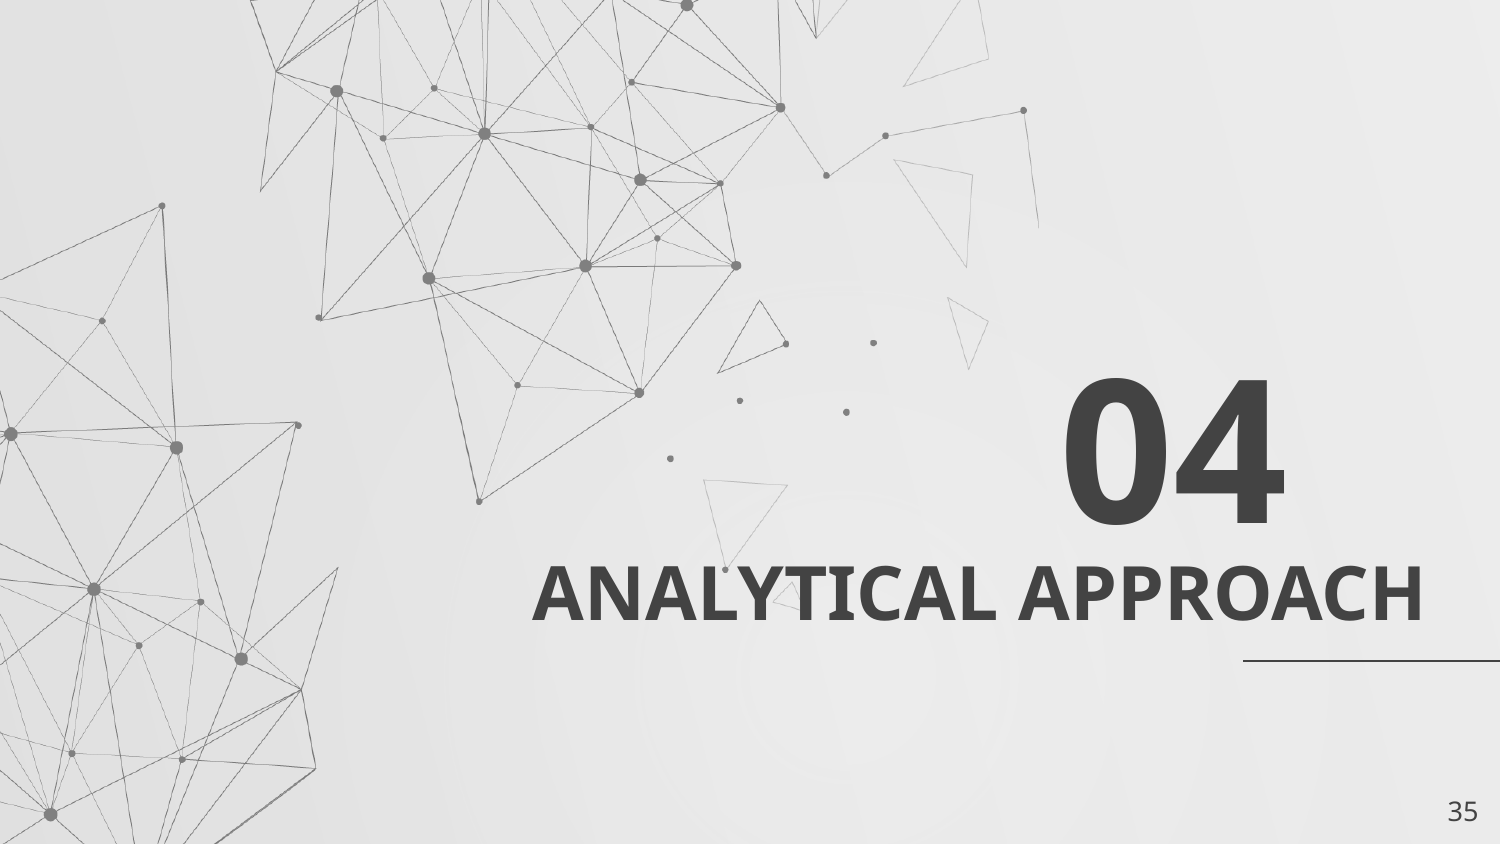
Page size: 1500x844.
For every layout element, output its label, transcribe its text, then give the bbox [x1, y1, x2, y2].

title ANALYTICAL APPROACH [450, 432, 1443, 748]
title 04 [814, 381, 1304, 505]
picture [0, 0, 1500, 844]
slide_number 35 [1403, 779, 1494, 844]
